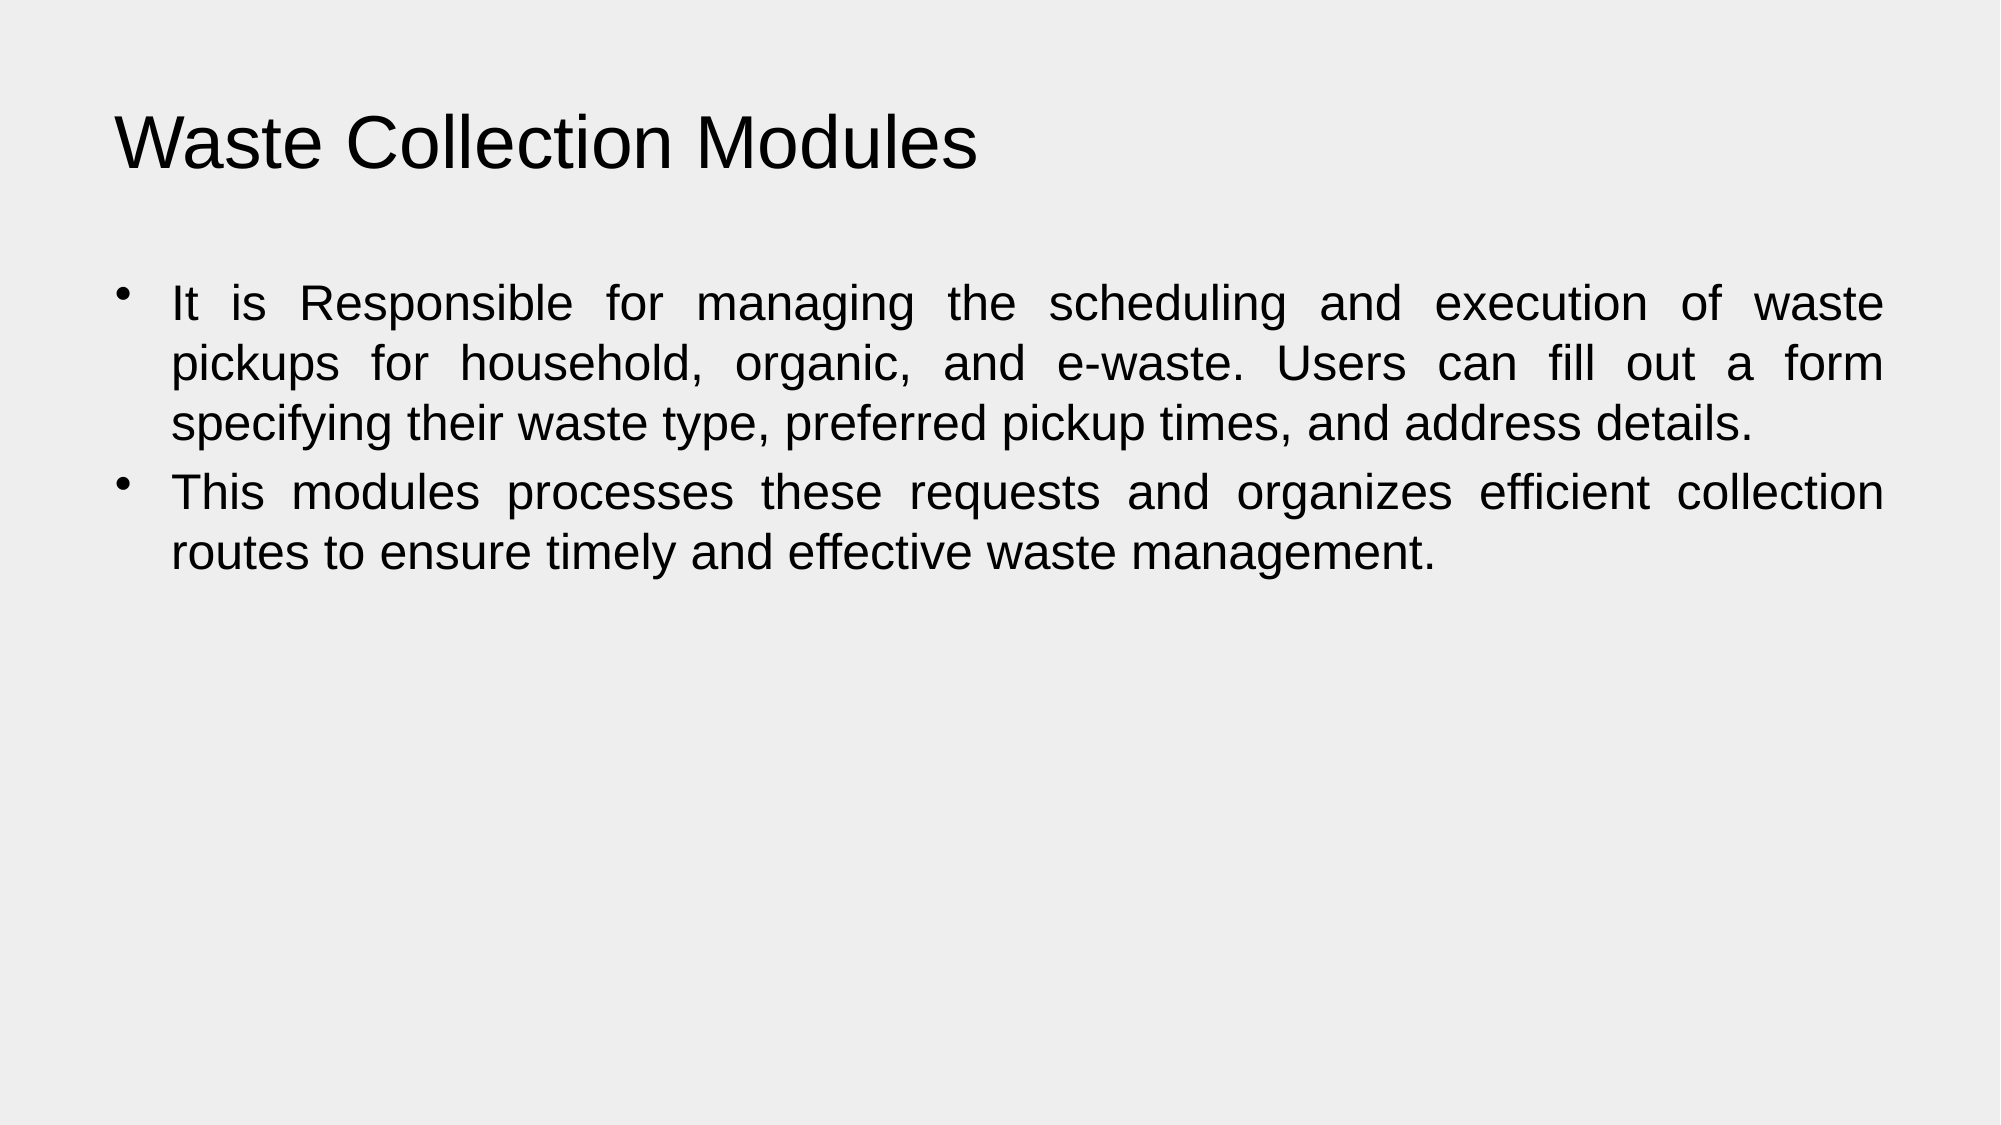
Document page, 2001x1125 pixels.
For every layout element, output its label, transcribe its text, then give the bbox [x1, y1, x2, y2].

list It is Responsible for managing the scheduling and execution of waste pickups for household, organic, and e-waste. Users can fill out a form specifying their waste type, preferred pickup times, and address details. This modules processes these requests and organizes efficient collection routes to ensure timely and effective waste management. [99, 262, 1901, 1006]
title Waste Collection Modules [99, 44, 1901, 233]
